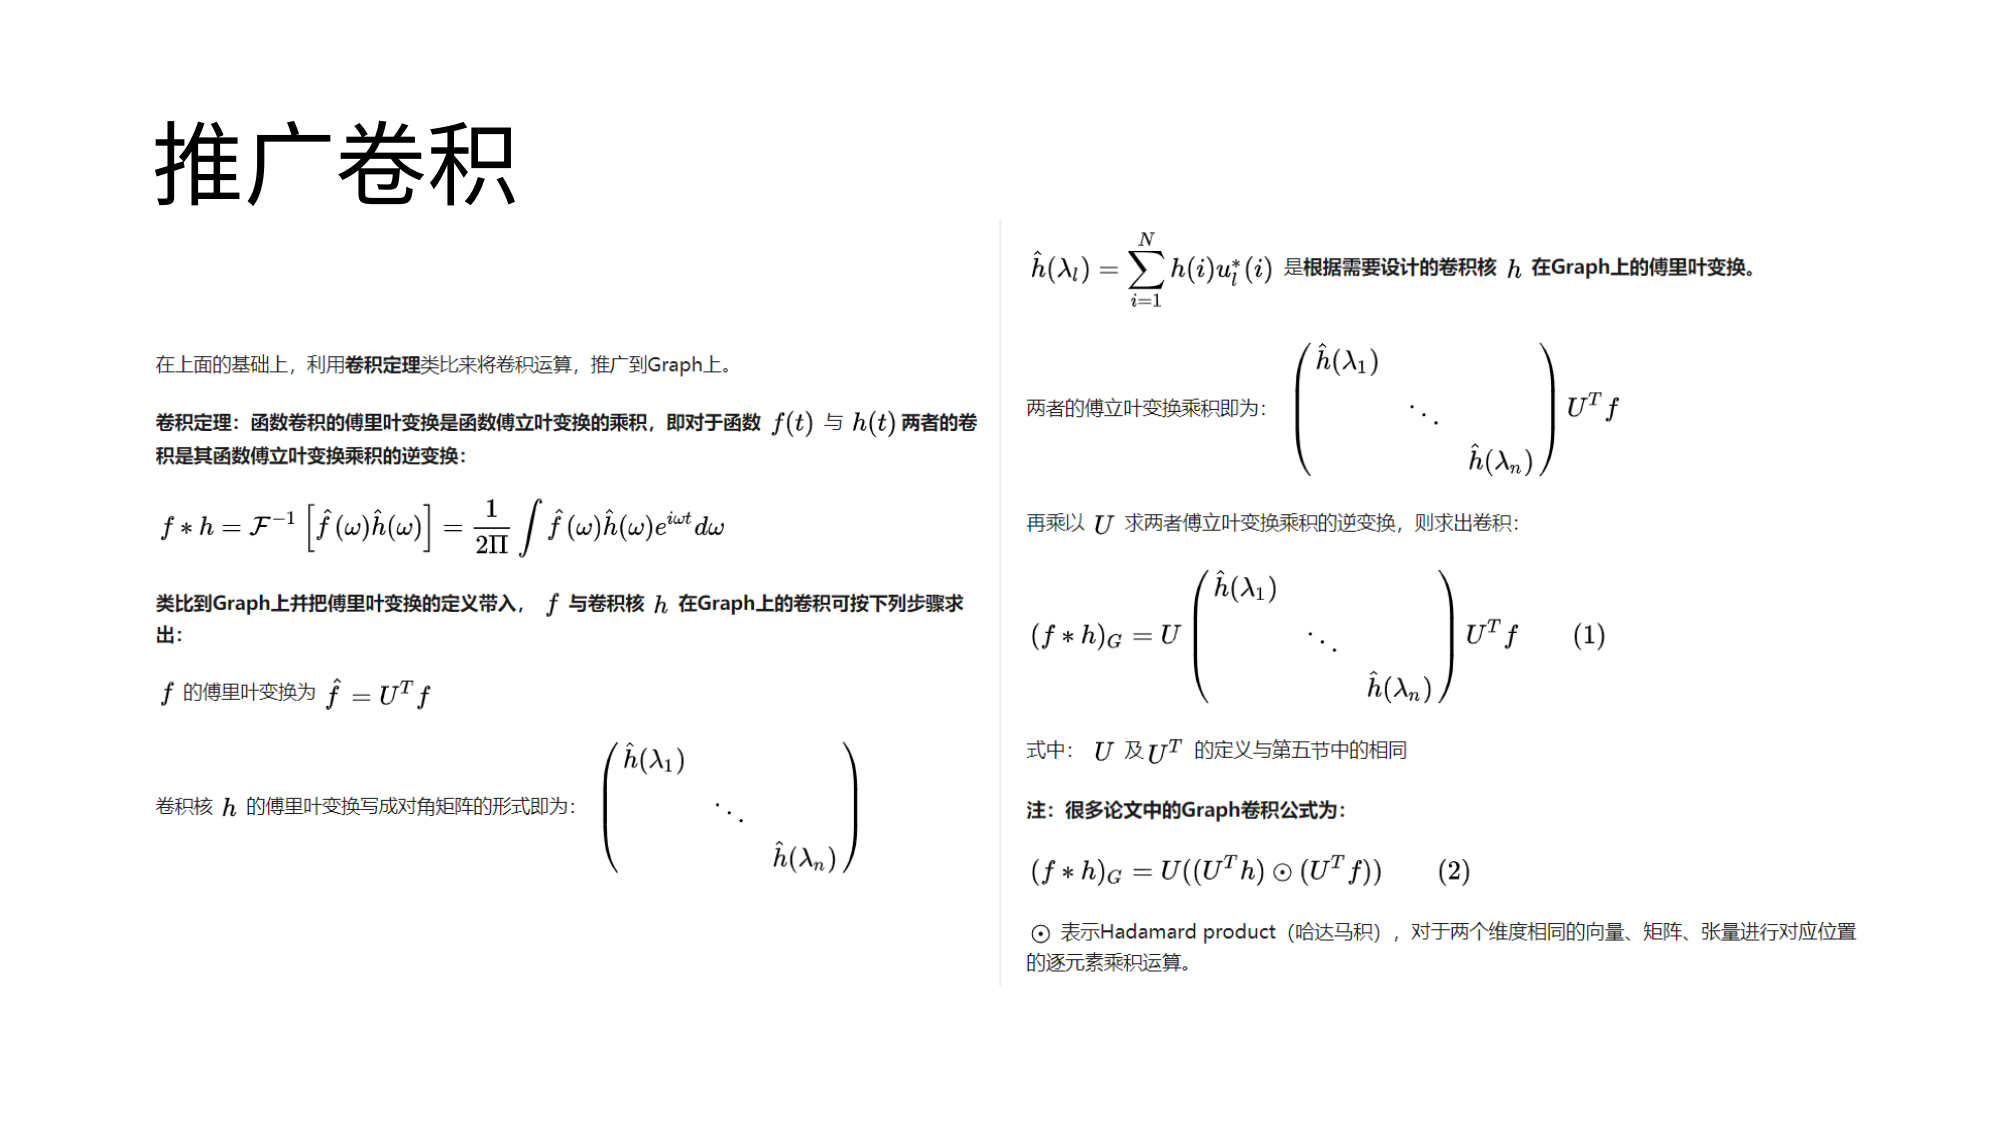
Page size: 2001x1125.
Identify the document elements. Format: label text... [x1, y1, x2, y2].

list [137, 337, 983, 907]
title 推广卷积 [137, 59, 1863, 278]
picture [999, 219, 1875, 986]
